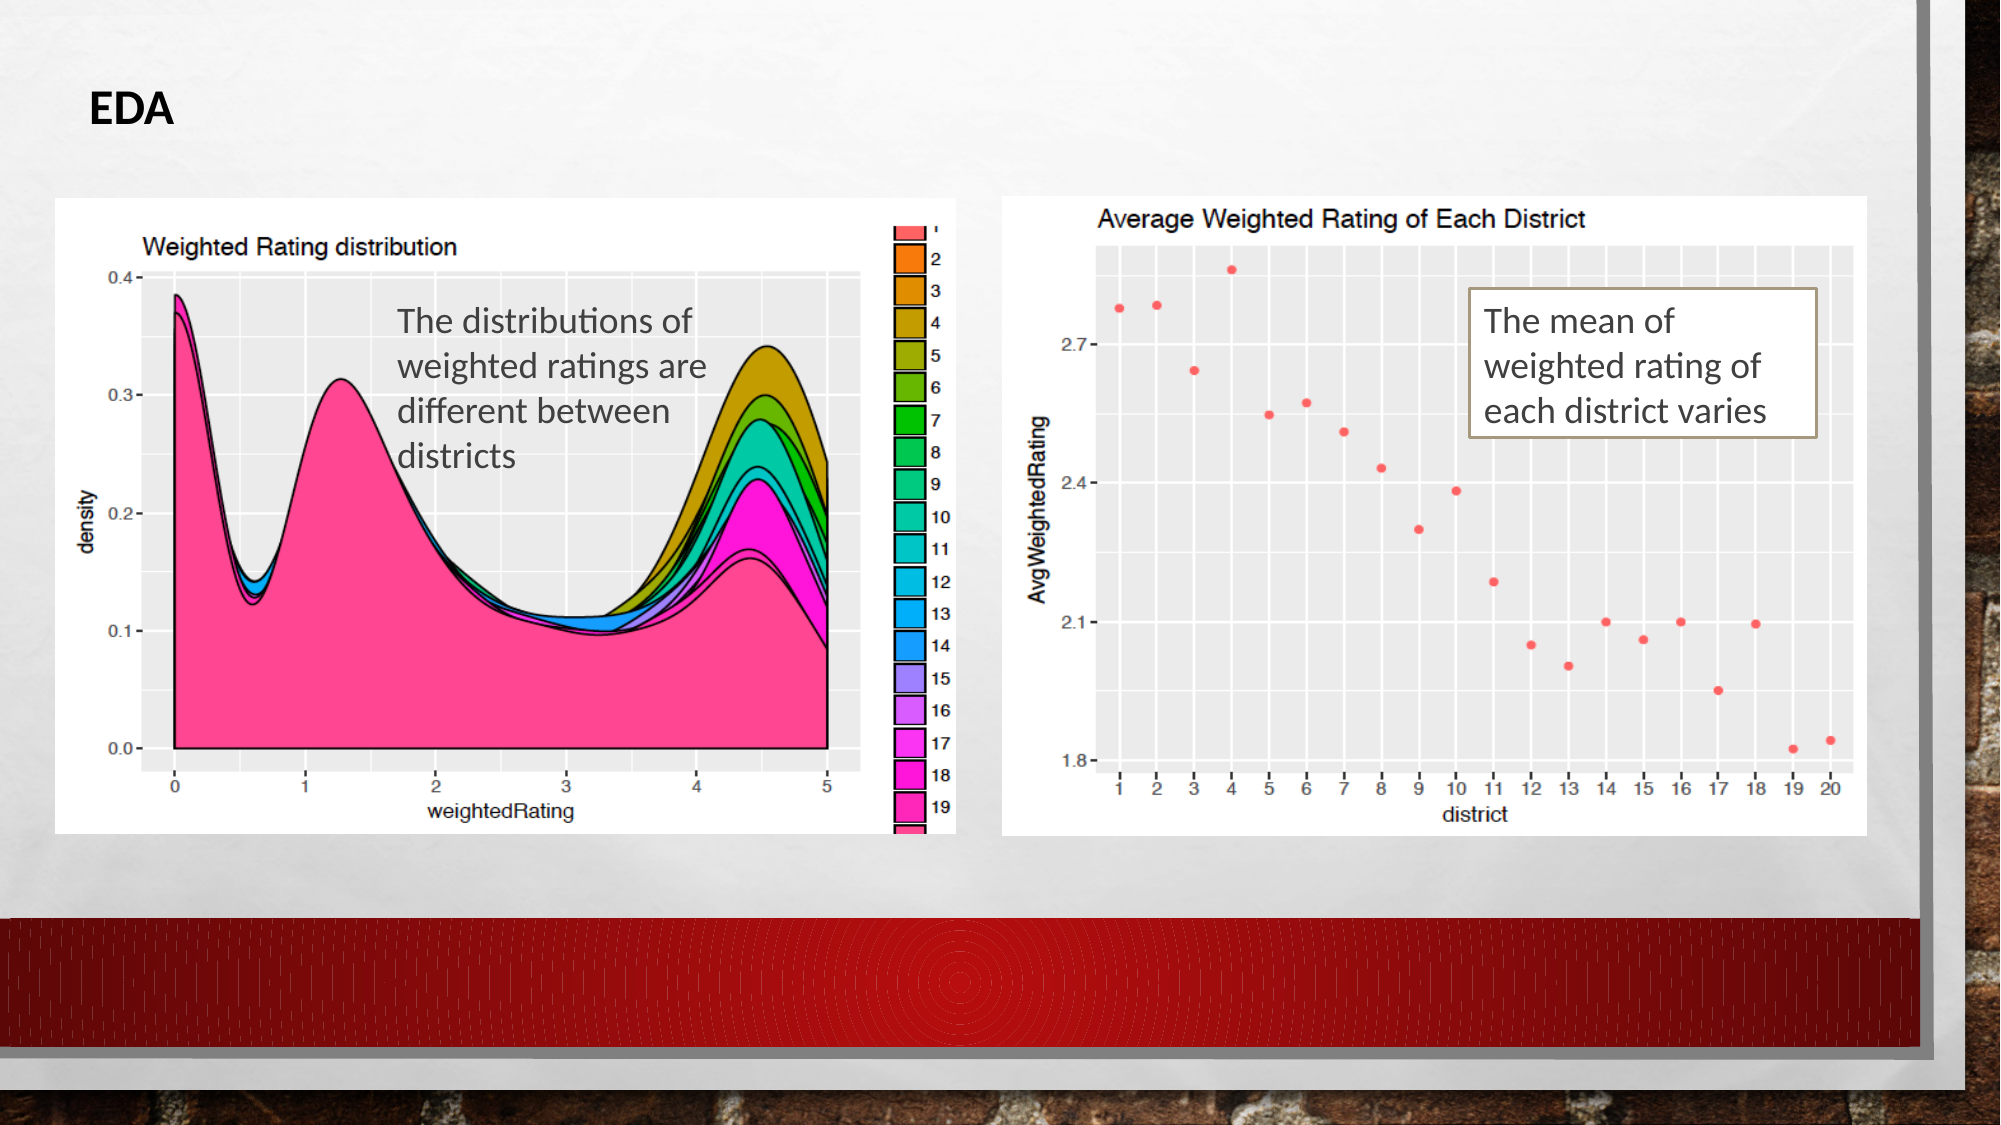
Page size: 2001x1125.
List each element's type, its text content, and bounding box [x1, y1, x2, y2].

text_box EDA [74, 66, 1491, 142]
picture [55, 198, 956, 834]
picture [1002, 196, 1867, 837]
picture [0, 0, 2000, 1125]
